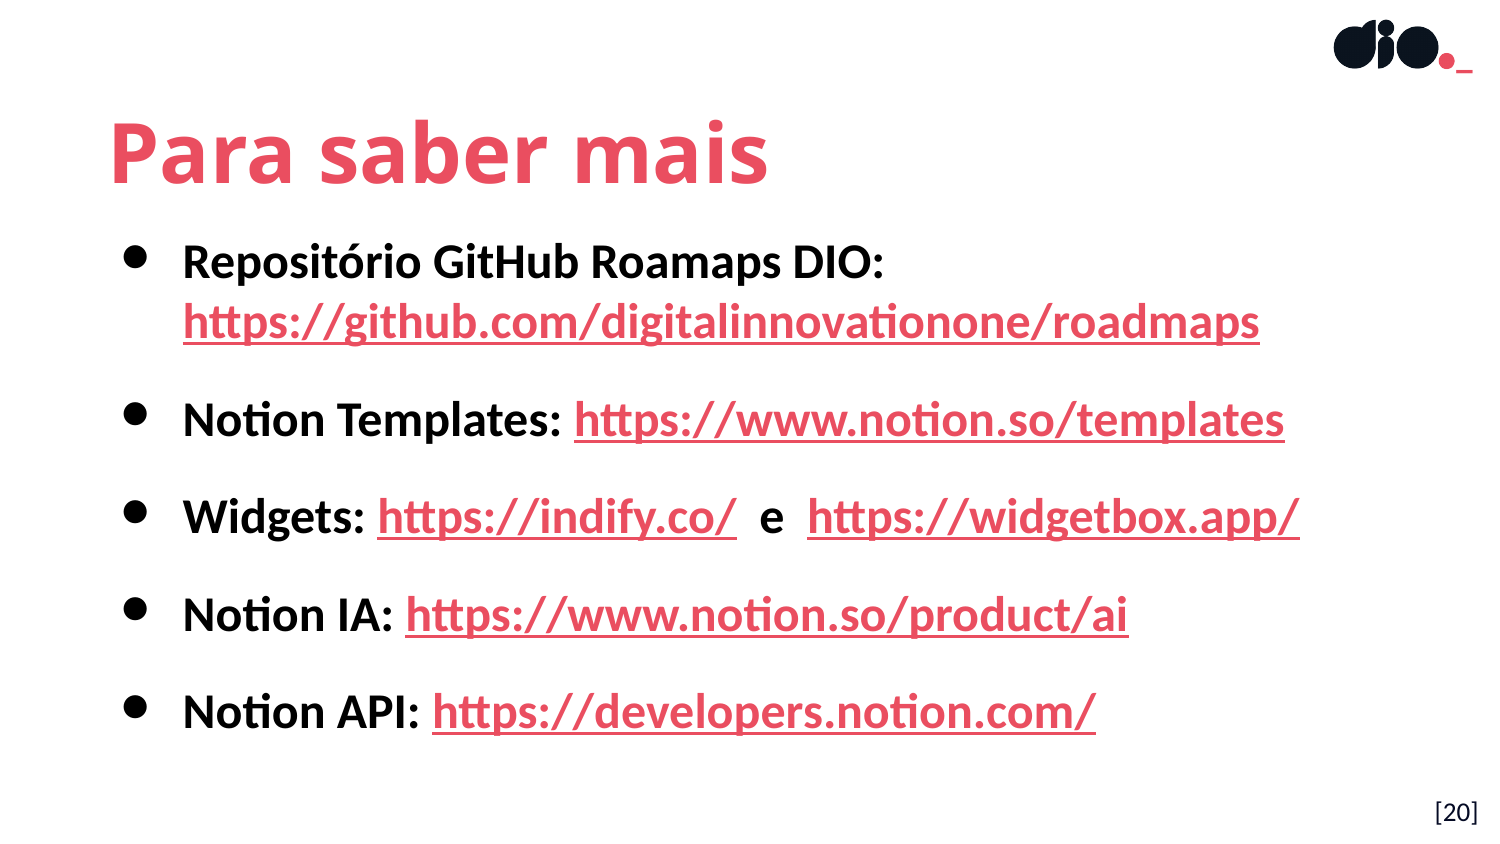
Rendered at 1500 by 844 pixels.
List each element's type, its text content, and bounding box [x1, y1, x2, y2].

text_box Repositório GitHub Roamaps DIO: https://github.com/digitalinnovationone/roadmaps Notion Templates: https://www.notion.so/templates Widgets: https://indify.co/ e https://widgetbox.app/ Notion IA: https://www.notion.so/product/ai Notion API: https://developers.notion.com/ [92, 213, 1379, 816]
slide_number [20] [1403, 779, 1494, 844]
picture [1333, 19, 1473, 74]
text_box Para saber mais [92, 73, 1408, 213]
